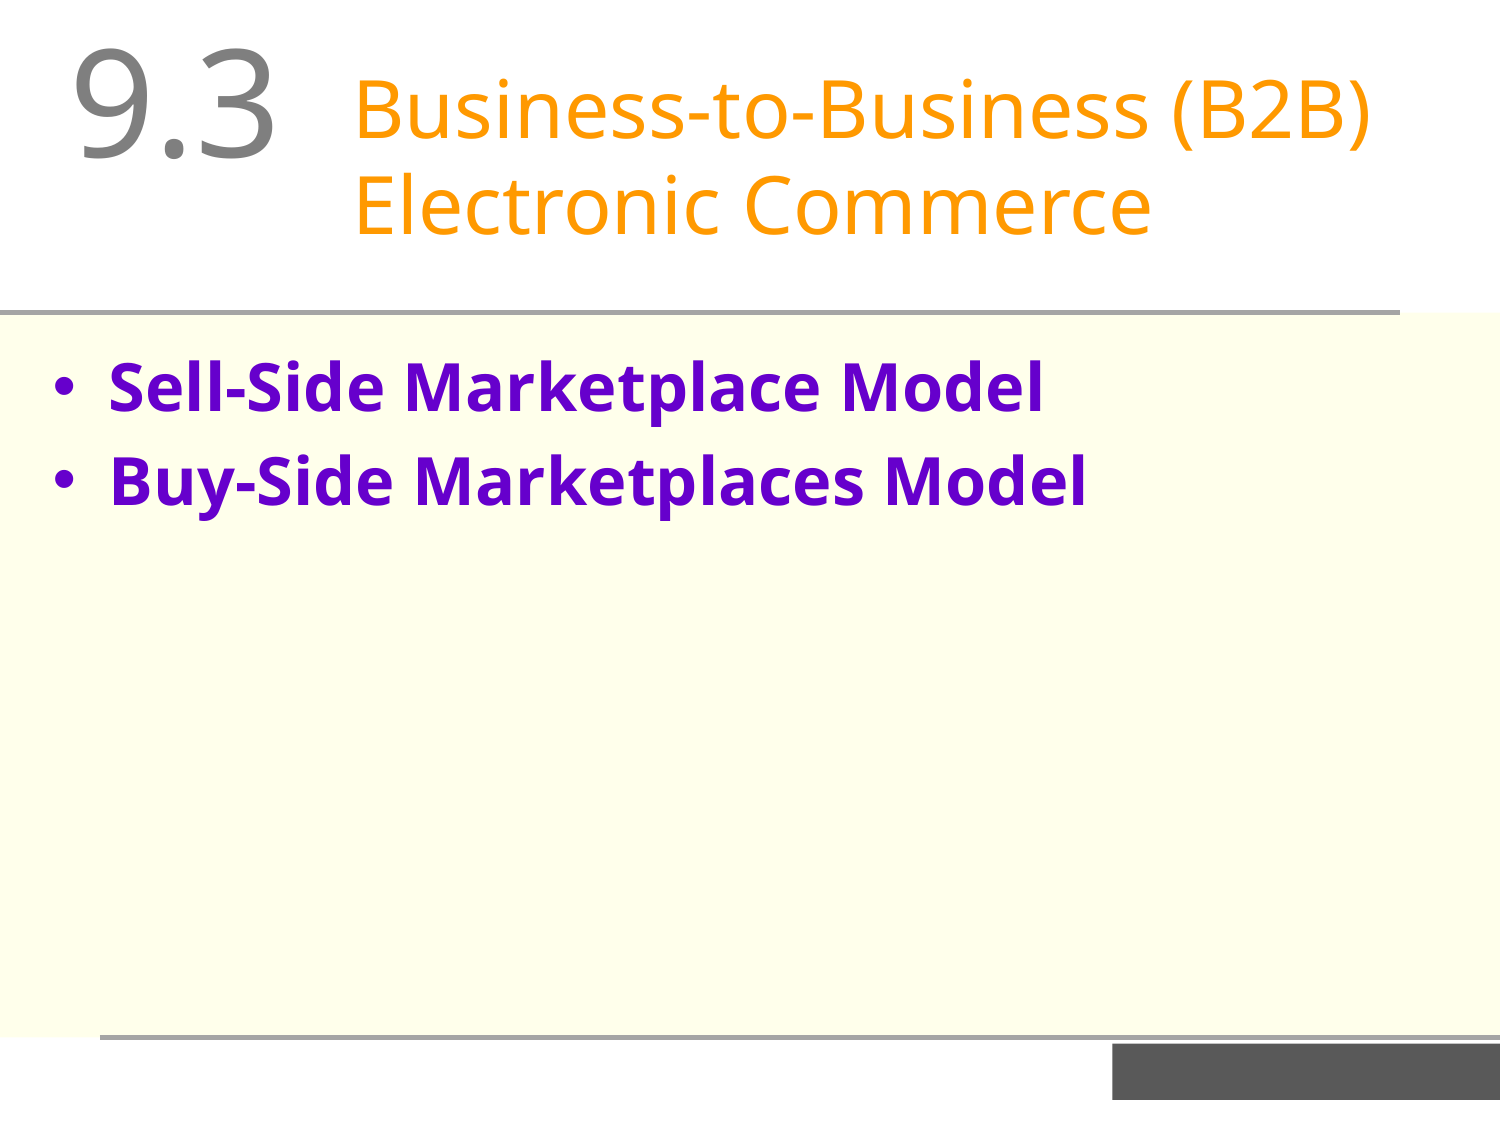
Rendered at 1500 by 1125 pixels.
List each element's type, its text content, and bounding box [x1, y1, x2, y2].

list Sell-Side Marketplace Model Buy-Side Marketplaces Model [37, 337, 1413, 1025]
subtitle Business-to-Business (B2B) Electronic Commerce [337, 50, 1413, 325]
list 9.3 [12, 0, 338, 250]
